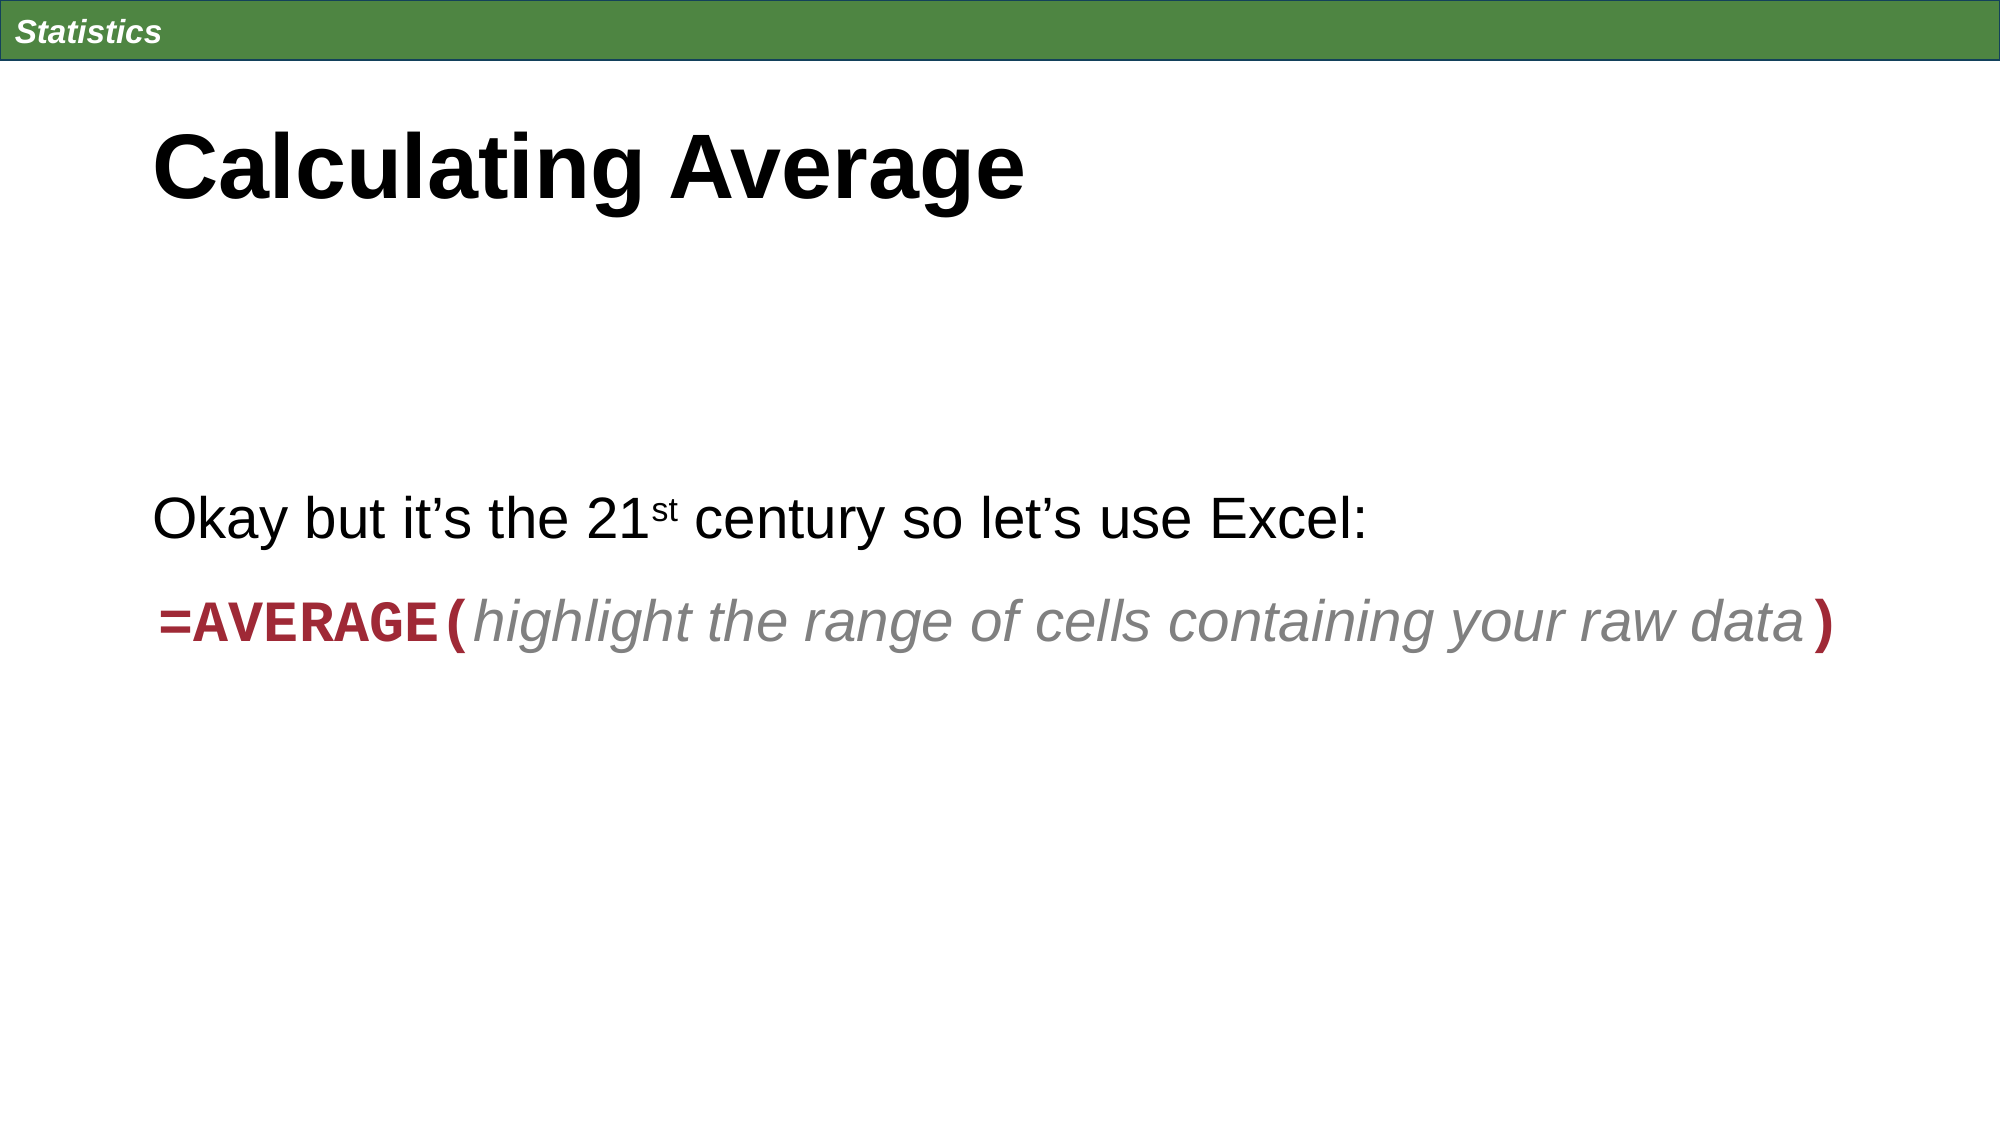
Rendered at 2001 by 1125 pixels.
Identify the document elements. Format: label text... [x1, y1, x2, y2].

title Calculating Average [137, 61, 1863, 278]
text_box Statistics [0, 0, 2000, 61]
